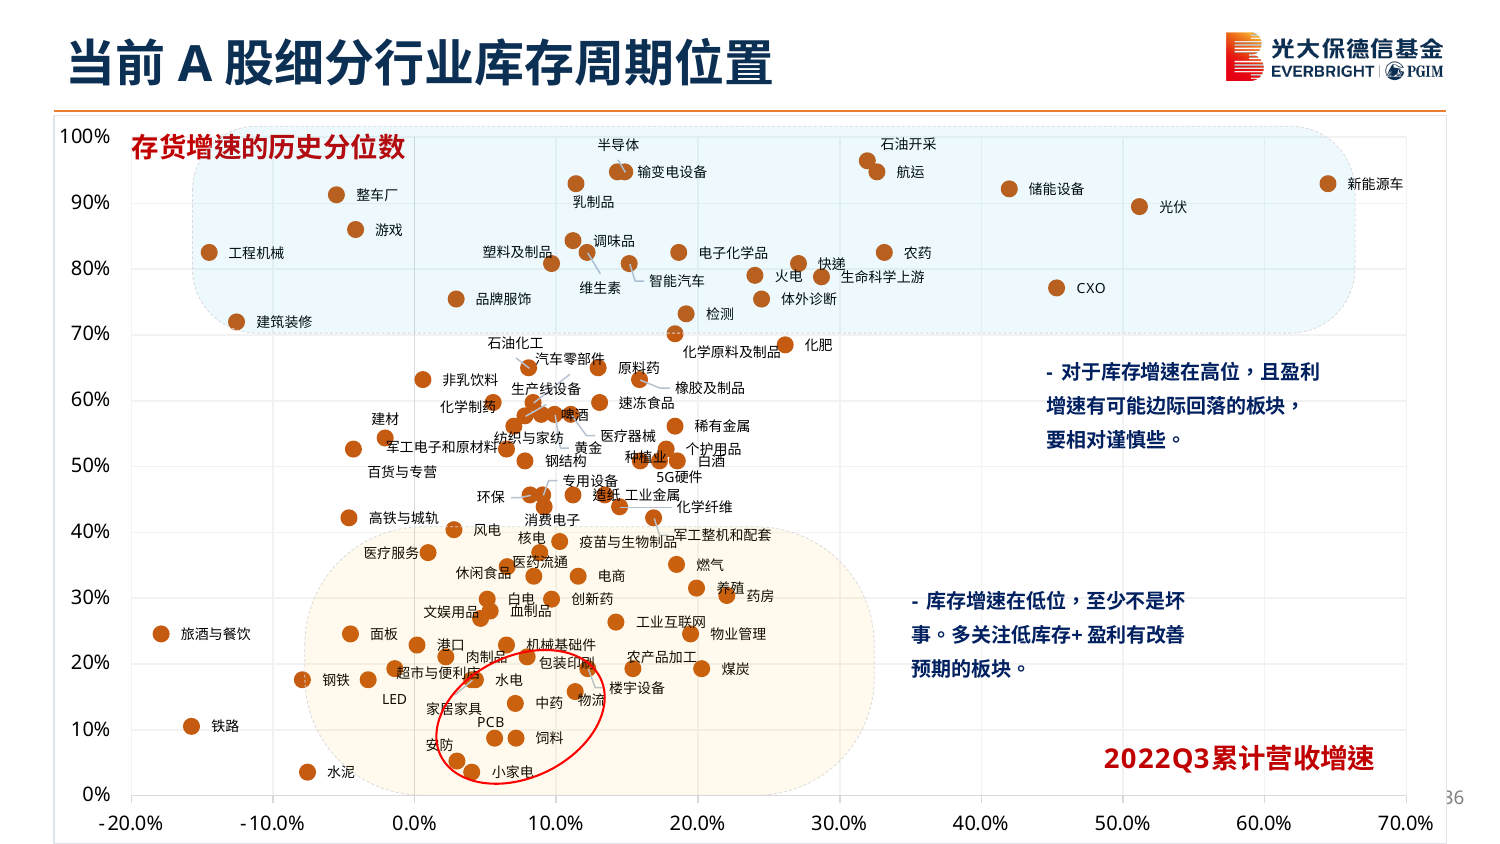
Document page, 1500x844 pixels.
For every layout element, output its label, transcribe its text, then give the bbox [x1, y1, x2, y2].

picture [53, 114, 1447, 844]
picture [1336, 27, 1447, 84]
text_box 当前A股细分行业库存周期位置 [51, 23, 1336, 99]
